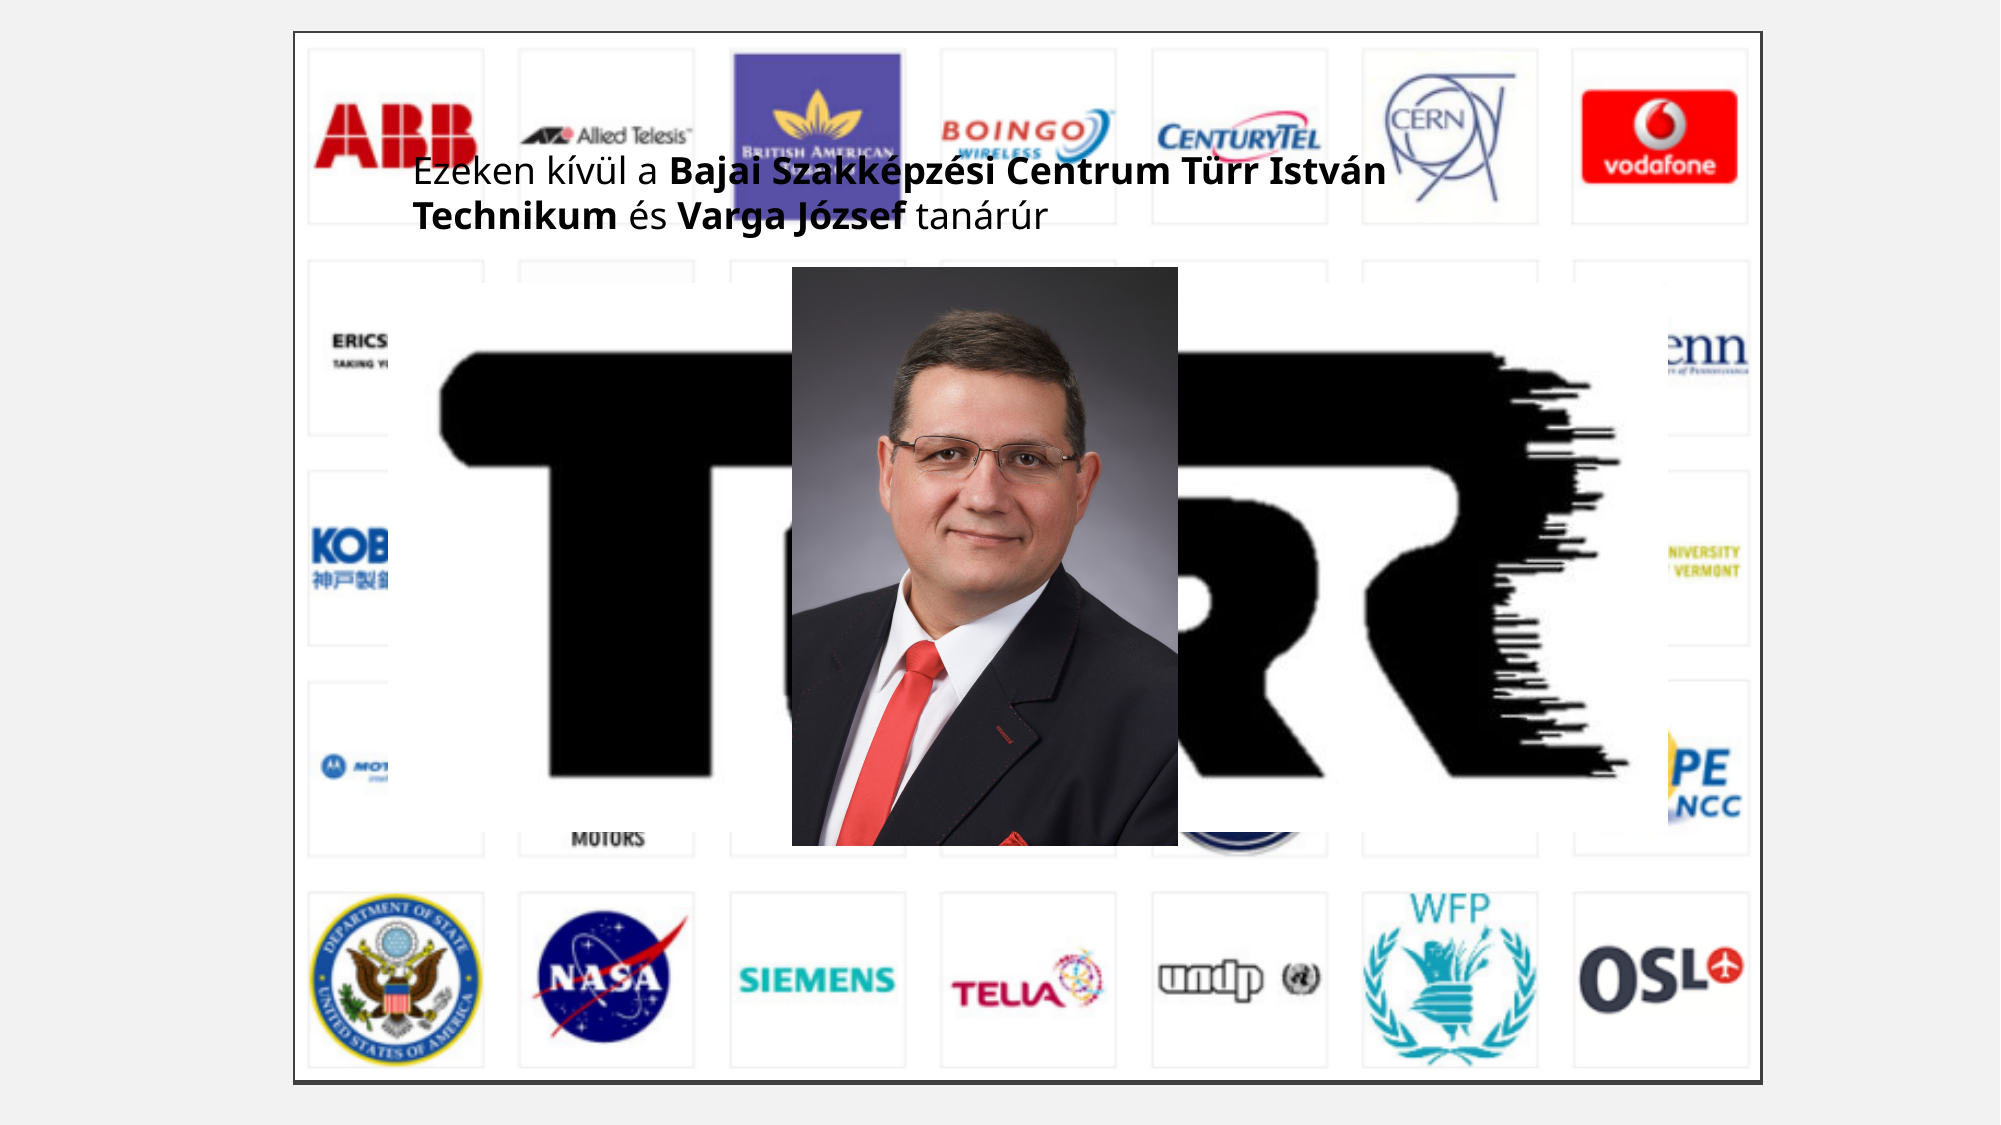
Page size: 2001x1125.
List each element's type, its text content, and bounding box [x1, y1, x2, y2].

title A MikroTik vásárlói közé tartozik: [293, 31, 1763, 1085]
picture [295, 33, 1760, 1080]
